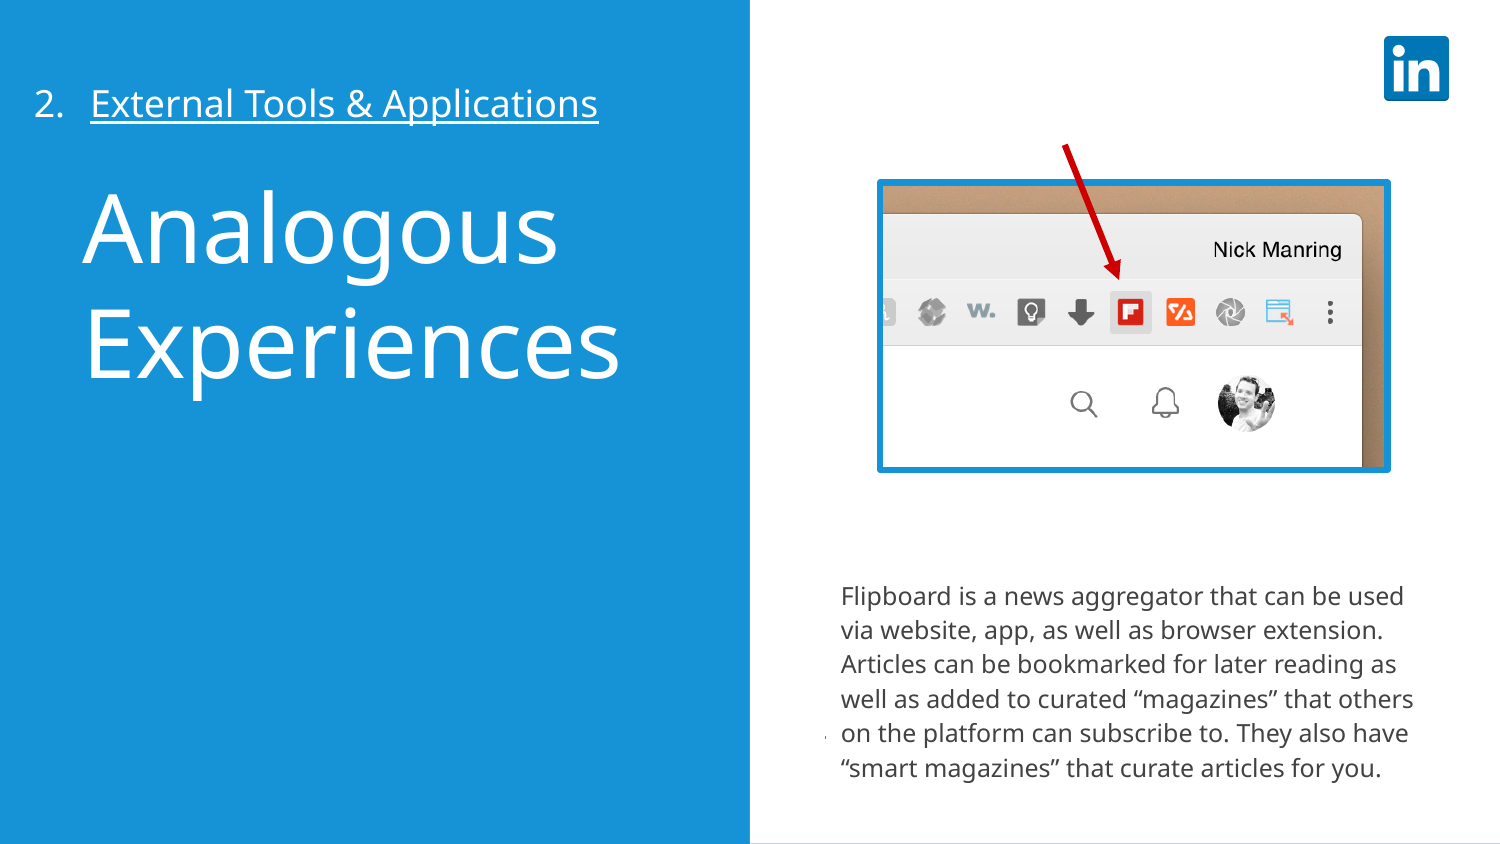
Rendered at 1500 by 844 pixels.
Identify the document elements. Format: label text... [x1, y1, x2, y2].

picture [1409, 61, 1439, 91]
picture [1393, 46, 1404, 56]
picture [1394, 61, 1403, 91]
text_box External Tools & Applications [0, 14, 748, 192]
picture [882, 185, 1385, 467]
list Flipboard is a news aggregator that can be used via website, app, as well as browser extension. Articles can be bookmarked for later reading as well as added to curated “magazines” that others on the platform can subscribe to. They also have “smart magazines” that curate articles for you. [825, 538, 1456, 820]
title Analogous Experiences [67, 227, 731, 413]
picture [1384, 97, 1450, 102]
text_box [1064, 144, 1120, 281]
